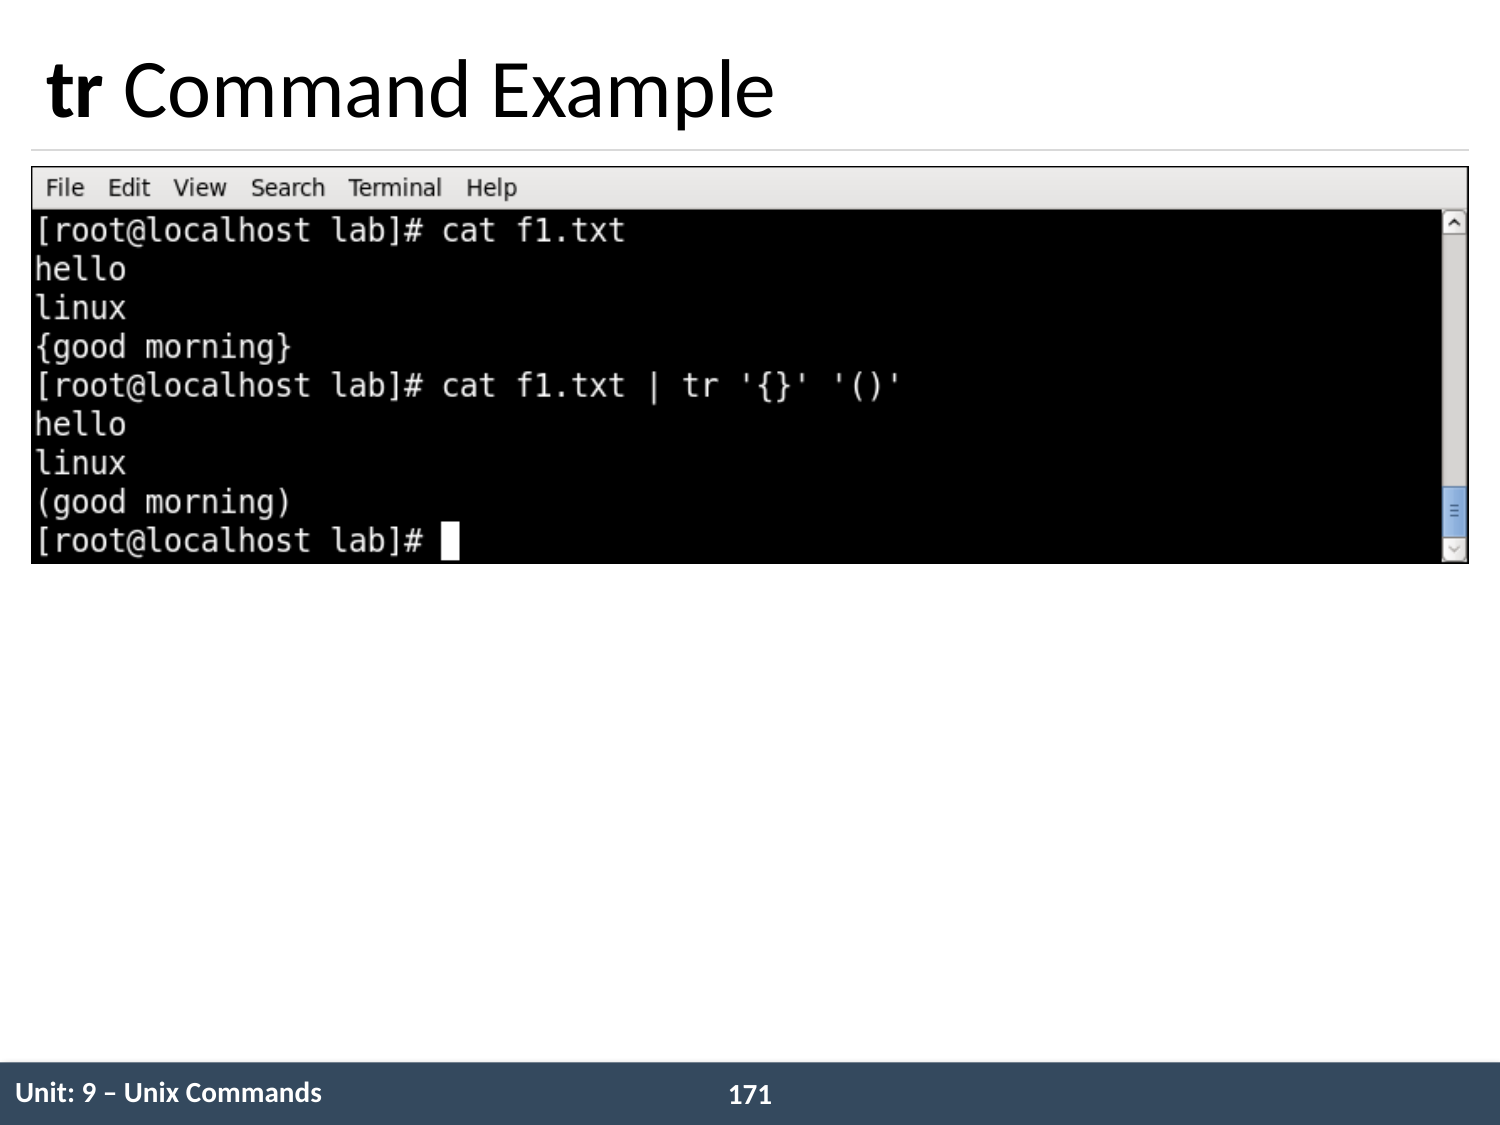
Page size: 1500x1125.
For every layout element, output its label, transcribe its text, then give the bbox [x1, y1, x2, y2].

title tr Command Example [31, 17, 1469, 150]
picture [30, 165, 1469, 564]
